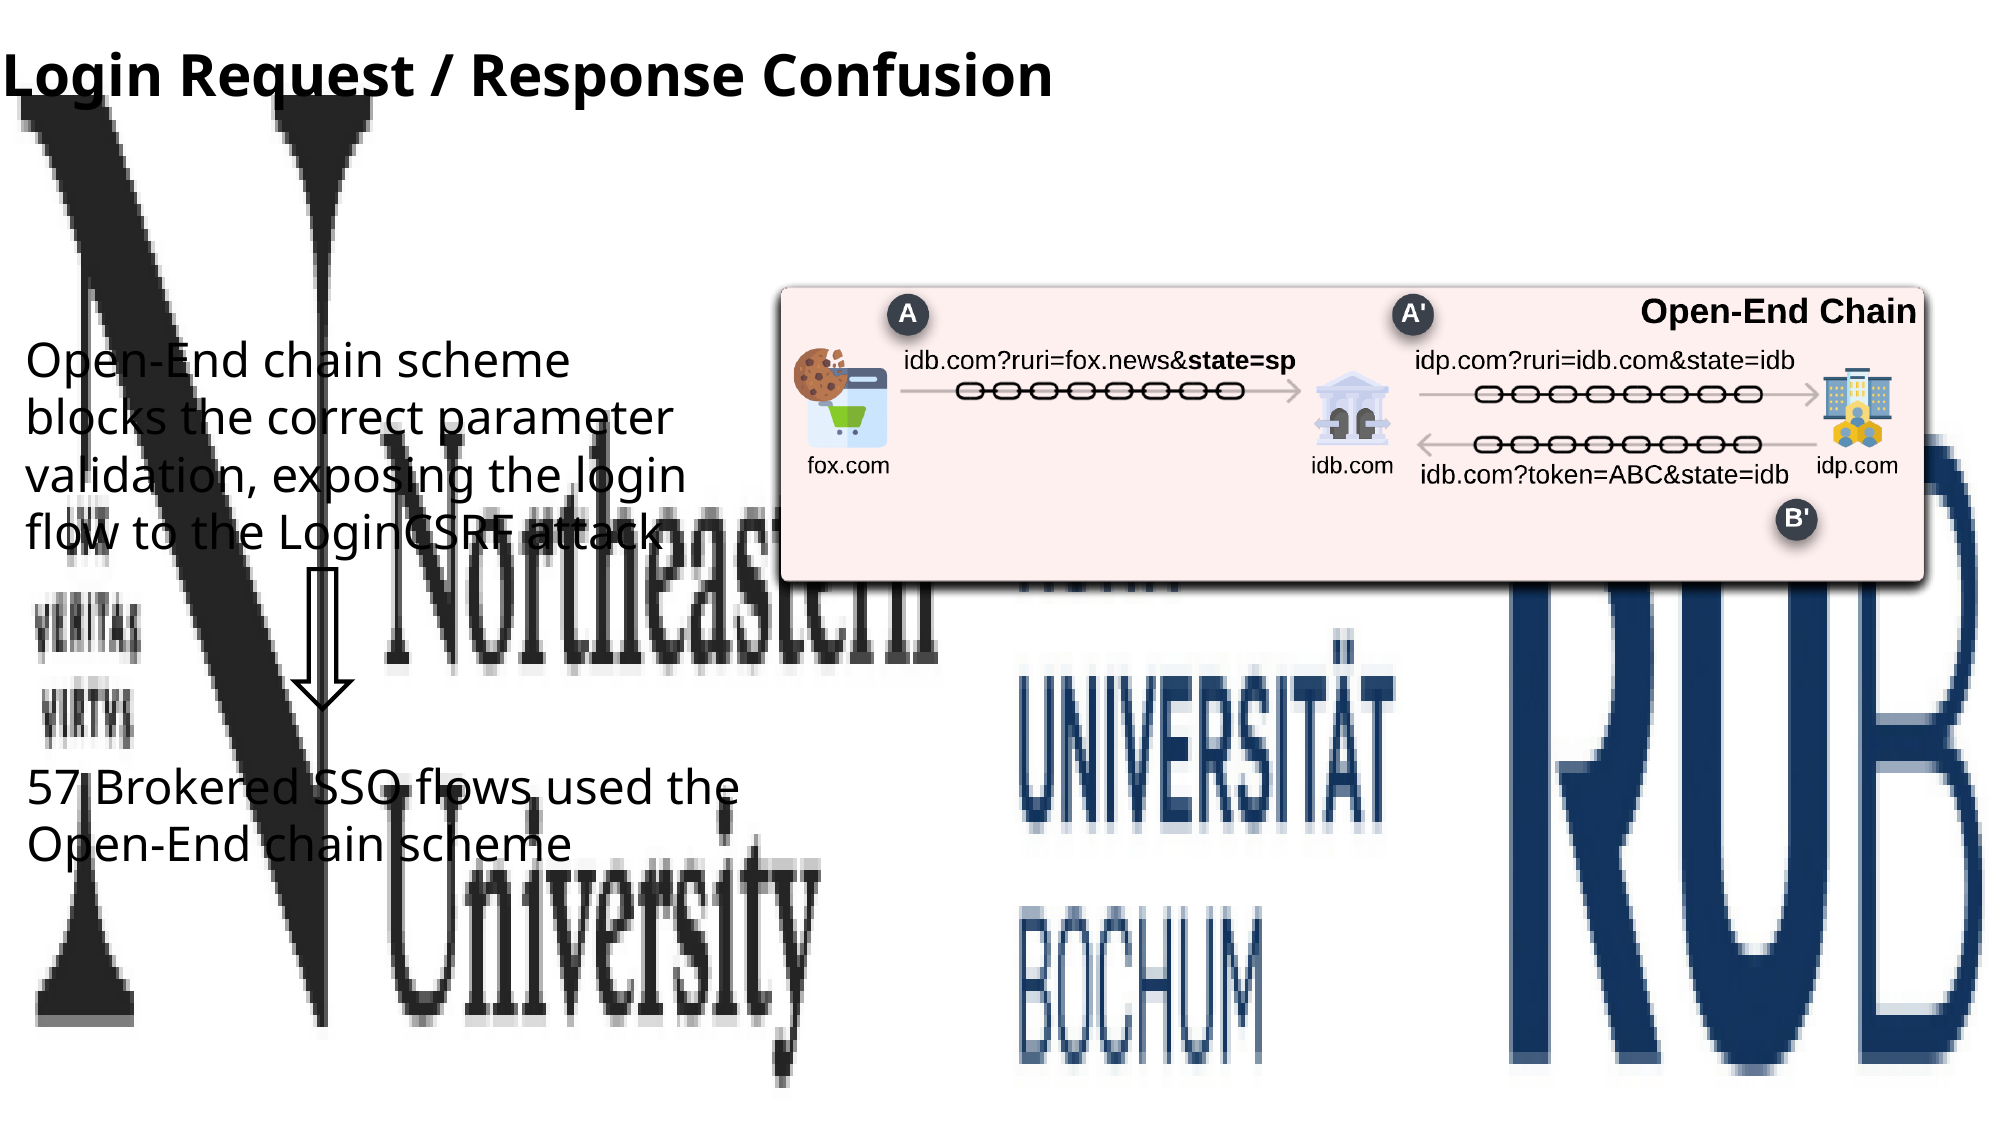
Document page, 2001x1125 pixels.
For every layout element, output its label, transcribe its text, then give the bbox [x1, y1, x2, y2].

text_box [291, 567, 354, 712]
text_box Open-End chain scheme blocks the correct parameter validation, exposing the login flow to the LoginCSRF attack [10, 321, 701, 567]
text_box 57 Brokered SSO flows used the Open-End chain scheme [11, 748, 770, 879]
text_box Login Request / Response Confusion [0, 30, 1070, 116]
picture [701, 234, 1978, 635]
